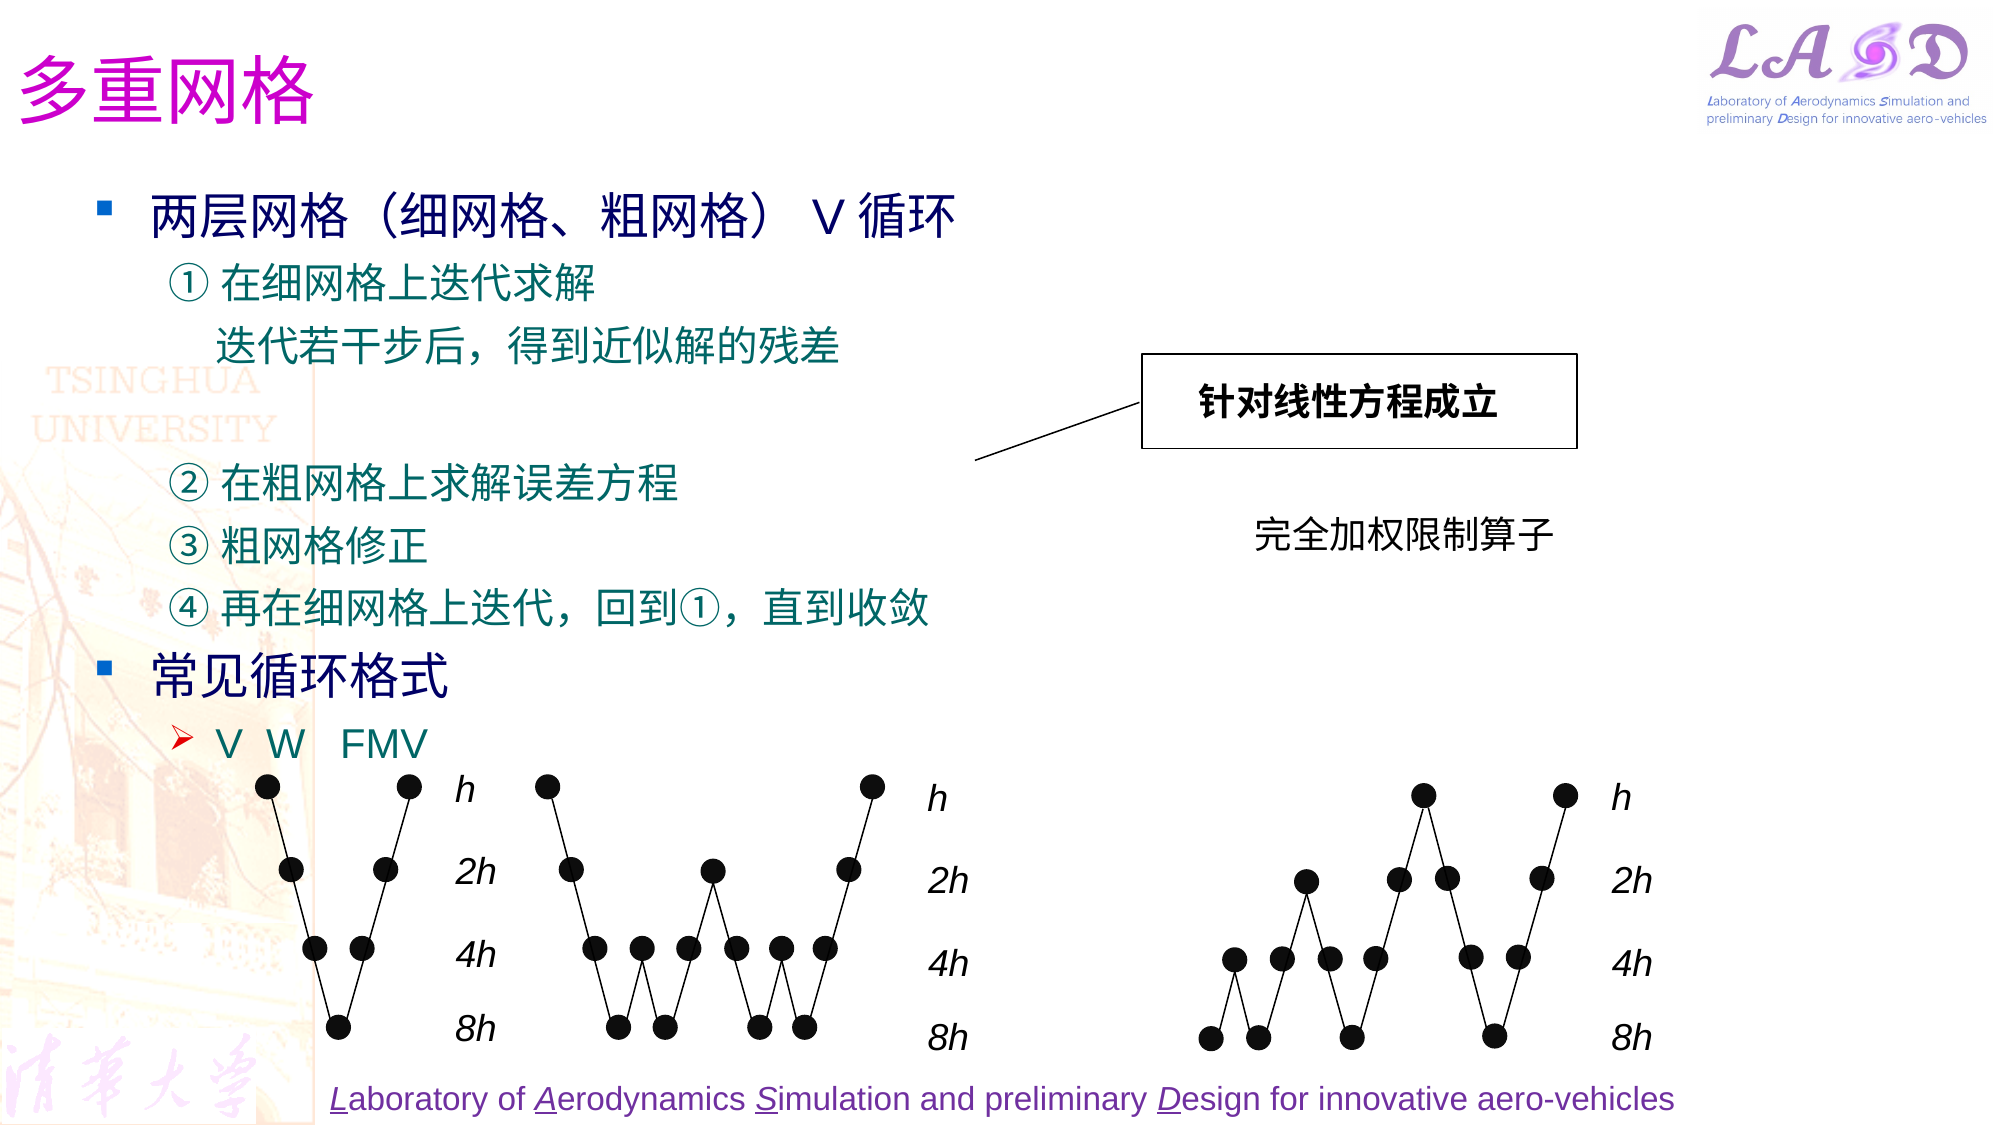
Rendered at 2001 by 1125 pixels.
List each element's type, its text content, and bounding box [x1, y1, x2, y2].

text_box 针对线性方程成立 [1184, 371, 1514, 431]
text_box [1360, 808, 1424, 1030]
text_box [1502, 807, 1566, 1028]
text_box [1306, 893, 1346, 1030]
text_box [1199, 1026, 1223, 1051]
text_box 4h [1597, 931, 1669, 992]
text_box 4h [913, 931, 985, 992]
title 多重网格 [0, 0, 1969, 178]
text_box [255, 775, 280, 799]
text_box [792, 1020, 817, 1040]
text_box 8h [440, 996, 512, 1057]
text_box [1234, 971, 1250, 1031]
text_box h [440, 757, 491, 817]
text_box [397, 775, 422, 799]
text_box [673, 882, 711, 1020]
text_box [781, 959, 797, 1020]
text_box 2h [440, 839, 513, 900]
text_box [653, 1015, 677, 1040]
text_box [1482, 1024, 1507, 1048]
text_box [1553, 783, 1578, 808]
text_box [1266, 893, 1305, 1030]
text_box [551, 798, 611, 1020]
text_box [606, 1015, 631, 1040]
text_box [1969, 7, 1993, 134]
text_box 8h [912, 1005, 984, 1066]
text_box 4h [440, 922, 513, 983]
text_box [748, 1015, 772, 1040]
text_box [326, 1015, 351, 1040]
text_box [809, 798, 873, 1020]
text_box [1427, 807, 1487, 1028]
text_box [701, 859, 725, 881]
text_box 8h [1596, 1005, 1668, 1066]
text_box [1412, 783, 1436, 807]
text_box h [1596, 766, 1647, 826]
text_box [766, 959, 780, 1020]
text_box [1222, 948, 1247, 970]
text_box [271, 798, 331, 1020]
text_box h [912, 766, 964, 826]
text_box [1340, 1025, 1364, 1050]
text_box [535, 775, 560, 799]
text_box [1141, 354, 1578, 449]
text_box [346, 798, 410, 1020]
text_box [860, 775, 885, 799]
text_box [641, 959, 658, 1020]
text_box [712, 882, 752, 1020]
text_box [630, 936, 654, 958]
text_box [1247, 1025, 1271, 1050]
text_box [769, 936, 794, 958]
text_box 2h [913, 848, 985, 909]
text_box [1219, 971, 1233, 1031]
text_box [1294, 869, 1319, 892]
text_box 2h [1597, 848, 1669, 909]
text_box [626, 959, 640, 1020]
